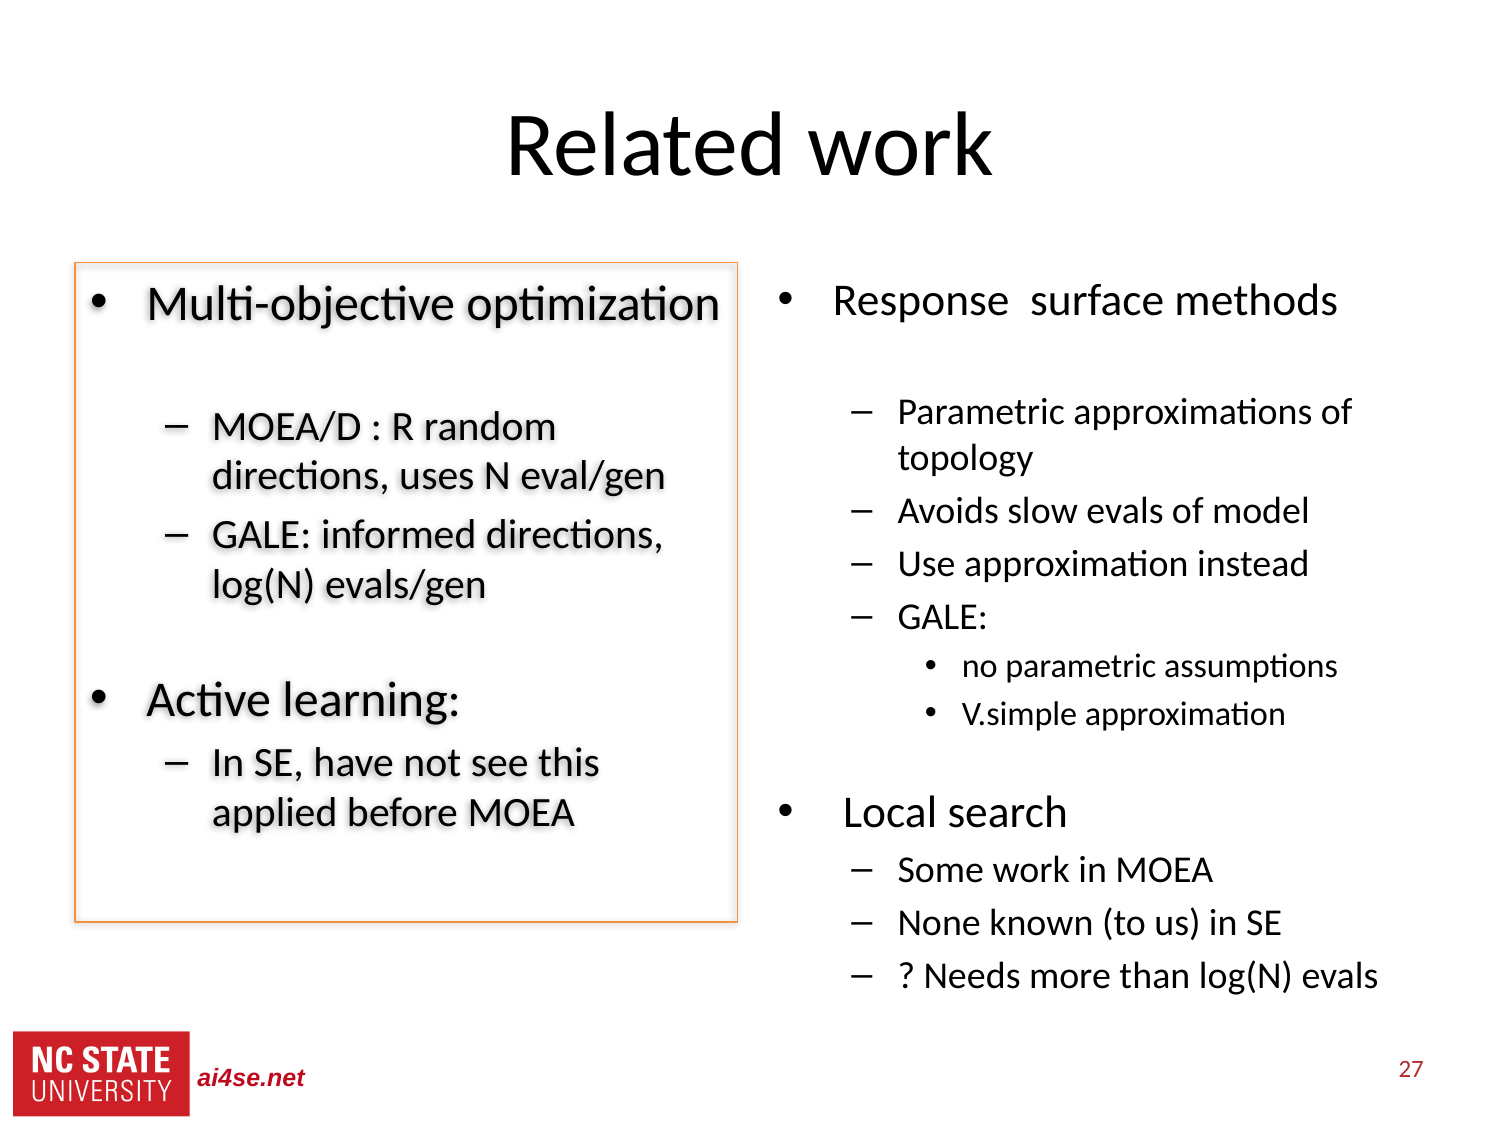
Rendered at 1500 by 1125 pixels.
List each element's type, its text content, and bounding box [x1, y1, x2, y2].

list Response surface methods Parametric approximations of topology Avoids slow evals of model Use approximation instead GALE: no parametric assumptions V.simple approximation Local search Some work in MOEA None known (to us) in SE ? Needs more than log(N) evals [762, 262, 1425, 1005]
list Multi-objective optimization MOEA/D : R random directions, uses N eval/gen GALE: informed directions, log(N) evals/gen Active learning: In SE, have not see this applied before MOEA [74, 262, 738, 923]
title Related work [75, 45, 1425, 233]
picture [13, 1030, 191, 1118]
